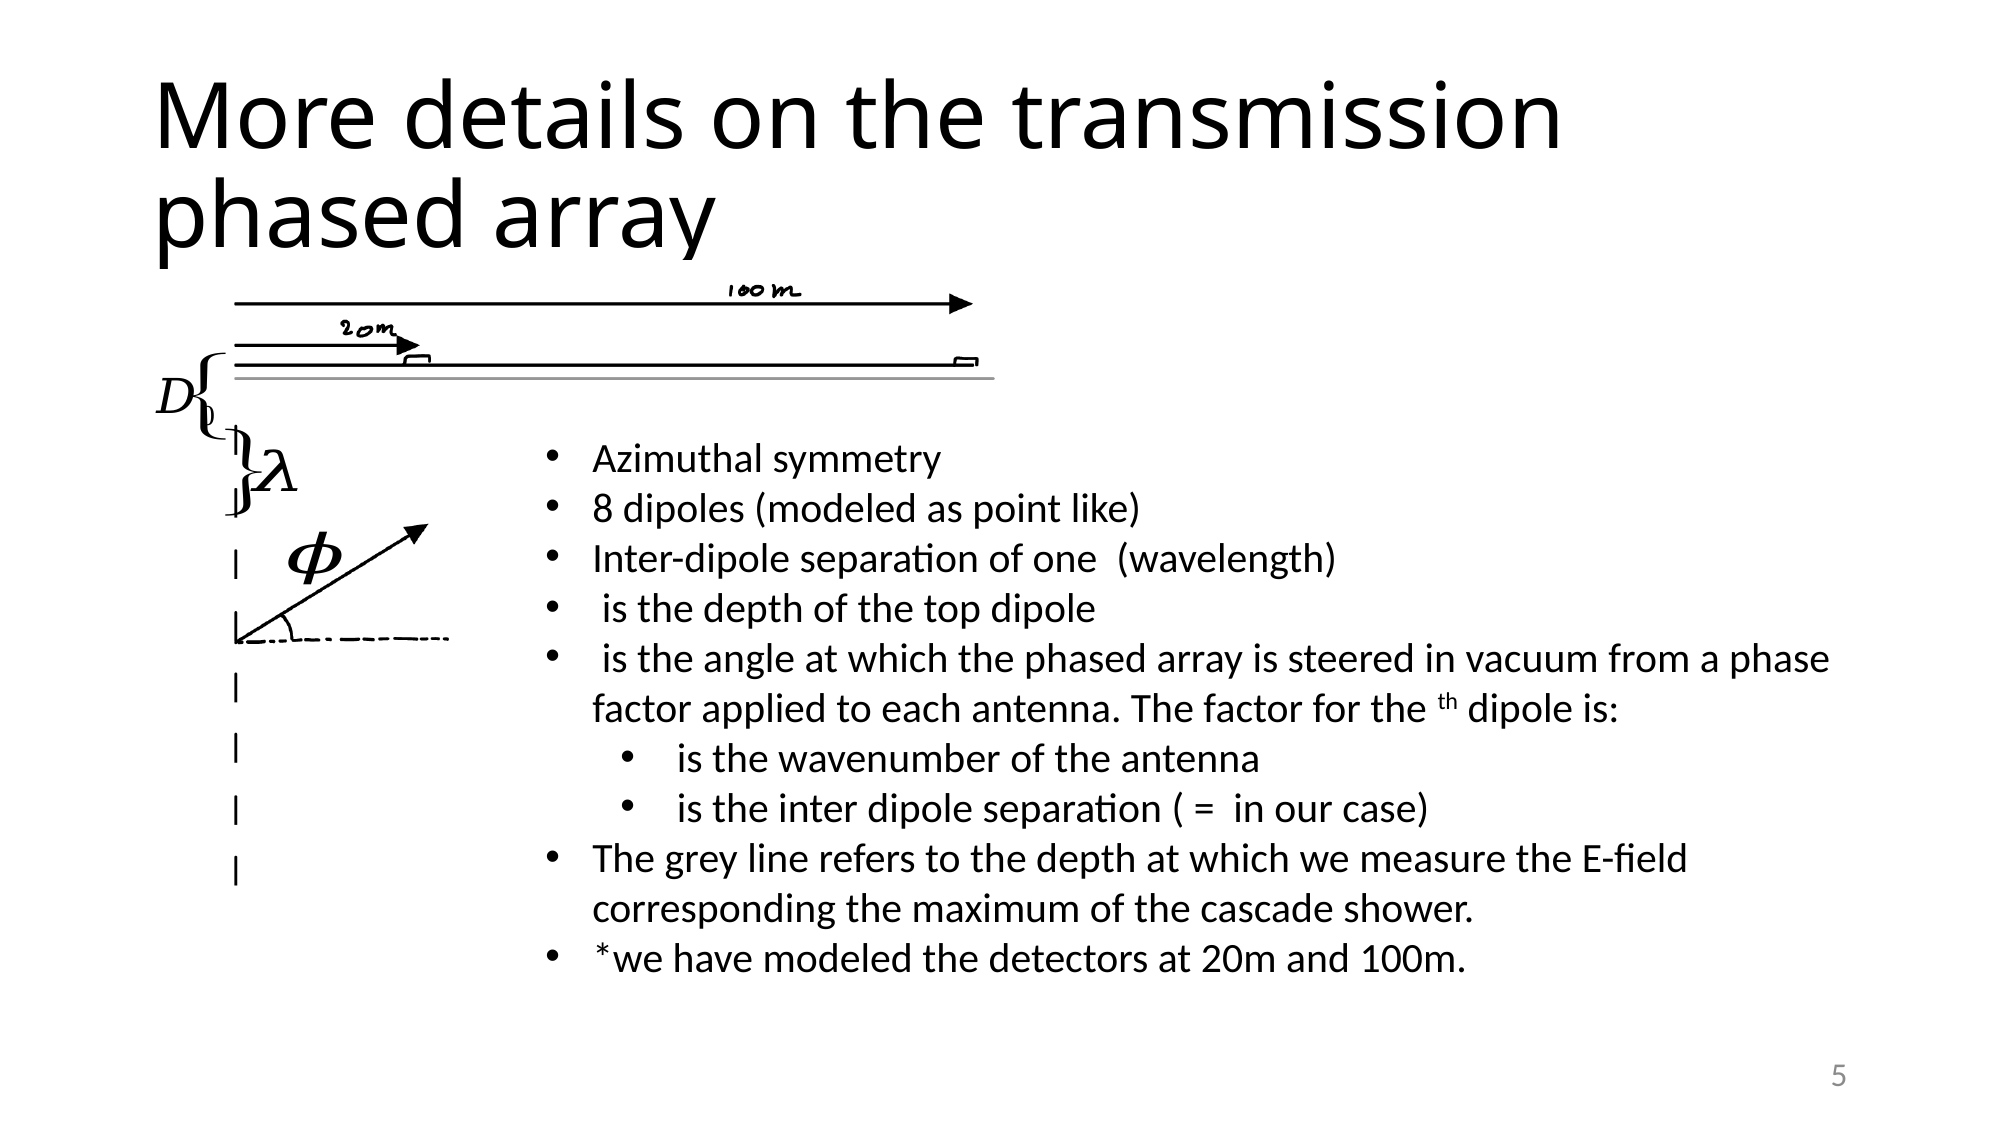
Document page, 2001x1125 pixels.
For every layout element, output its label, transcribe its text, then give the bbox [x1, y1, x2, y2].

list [198, 260, 1012, 913]
title More details on the transmission phased array [137, 59, 1886, 278]
slide_number 5 [1412, 1042, 1863, 1103]
